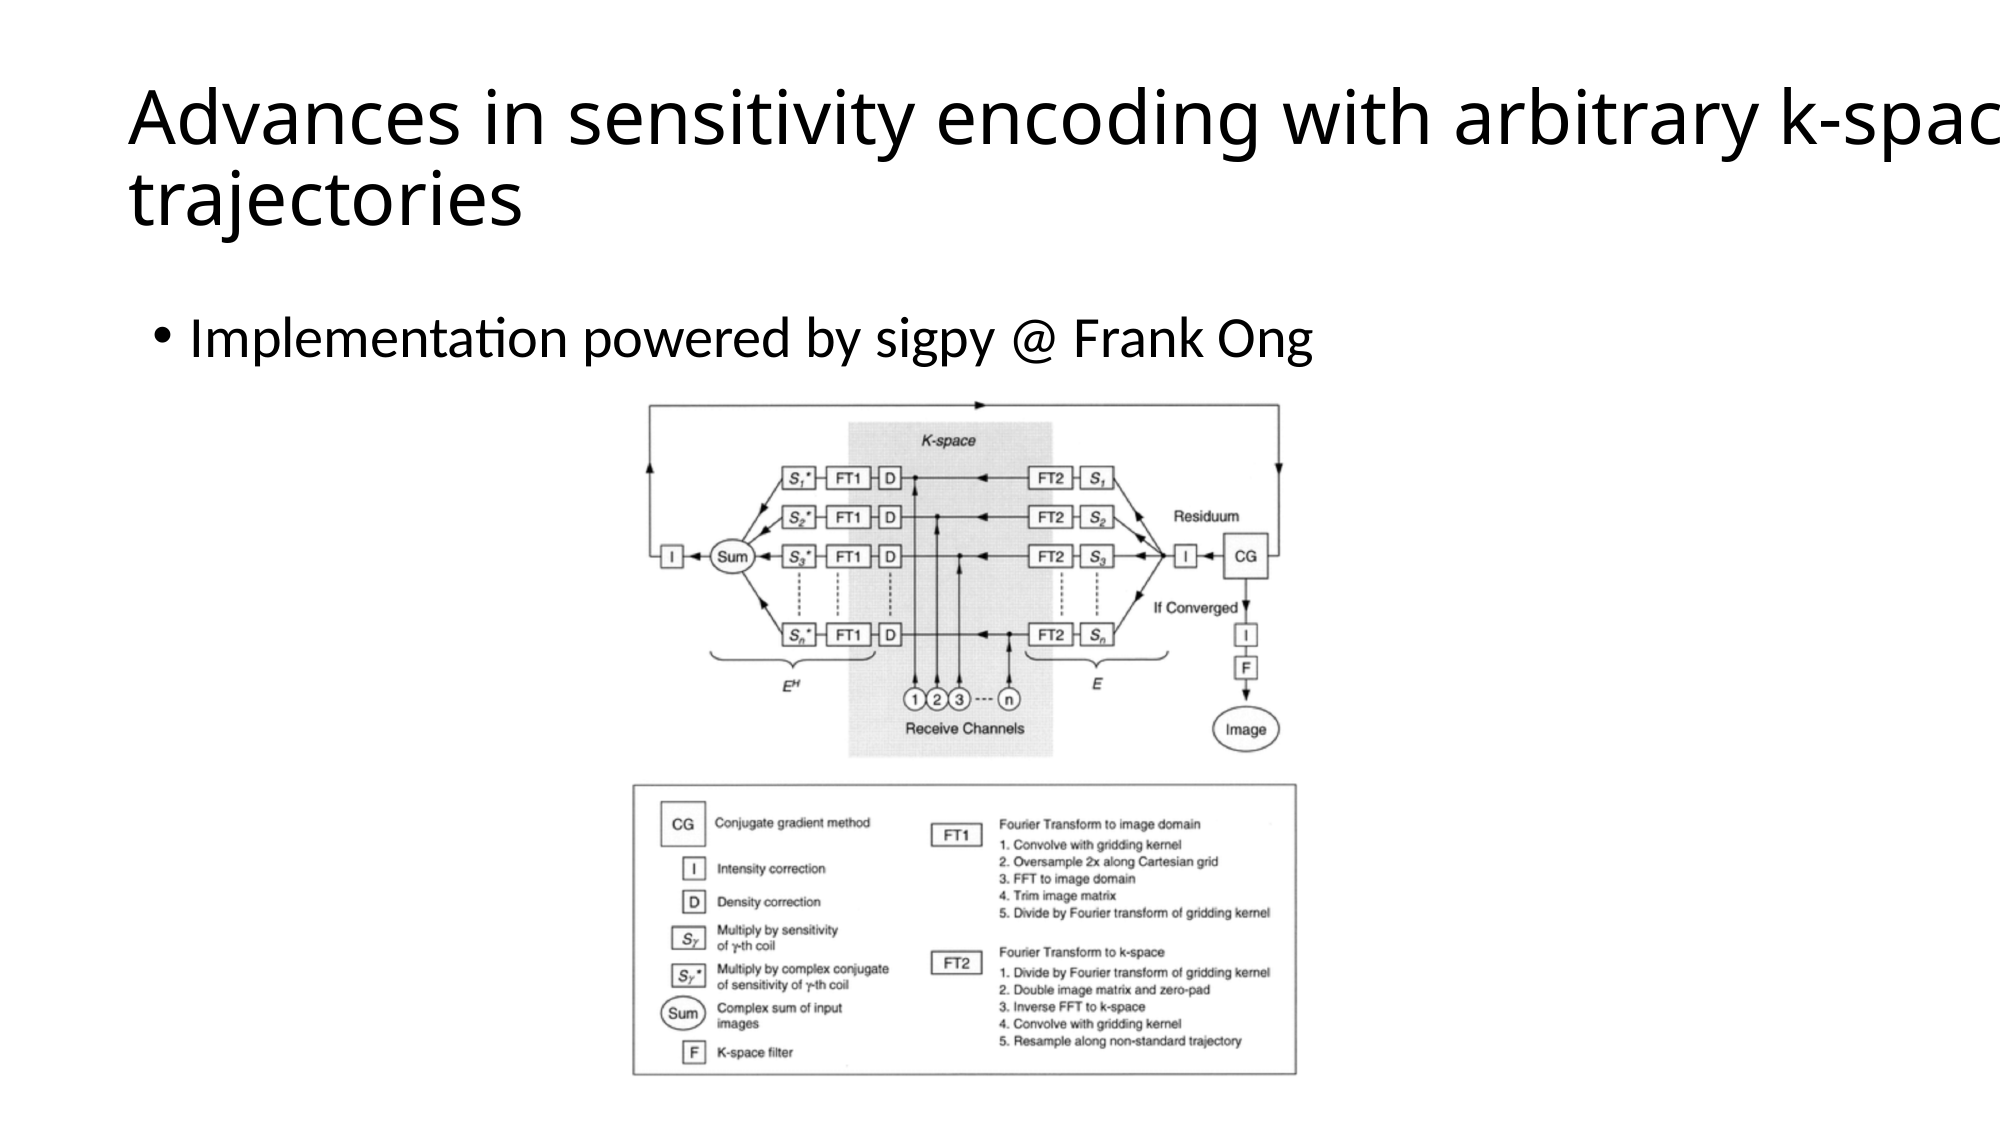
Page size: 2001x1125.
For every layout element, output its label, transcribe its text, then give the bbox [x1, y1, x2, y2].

picture [607, 395, 1305, 1081]
title Advances in sensitivity encoding with arbitrary k-space trajectories [113, 51, 2000, 270]
list Implementation powered by sigpy @ Frank Ong [137, 299, 1863, 1014]
